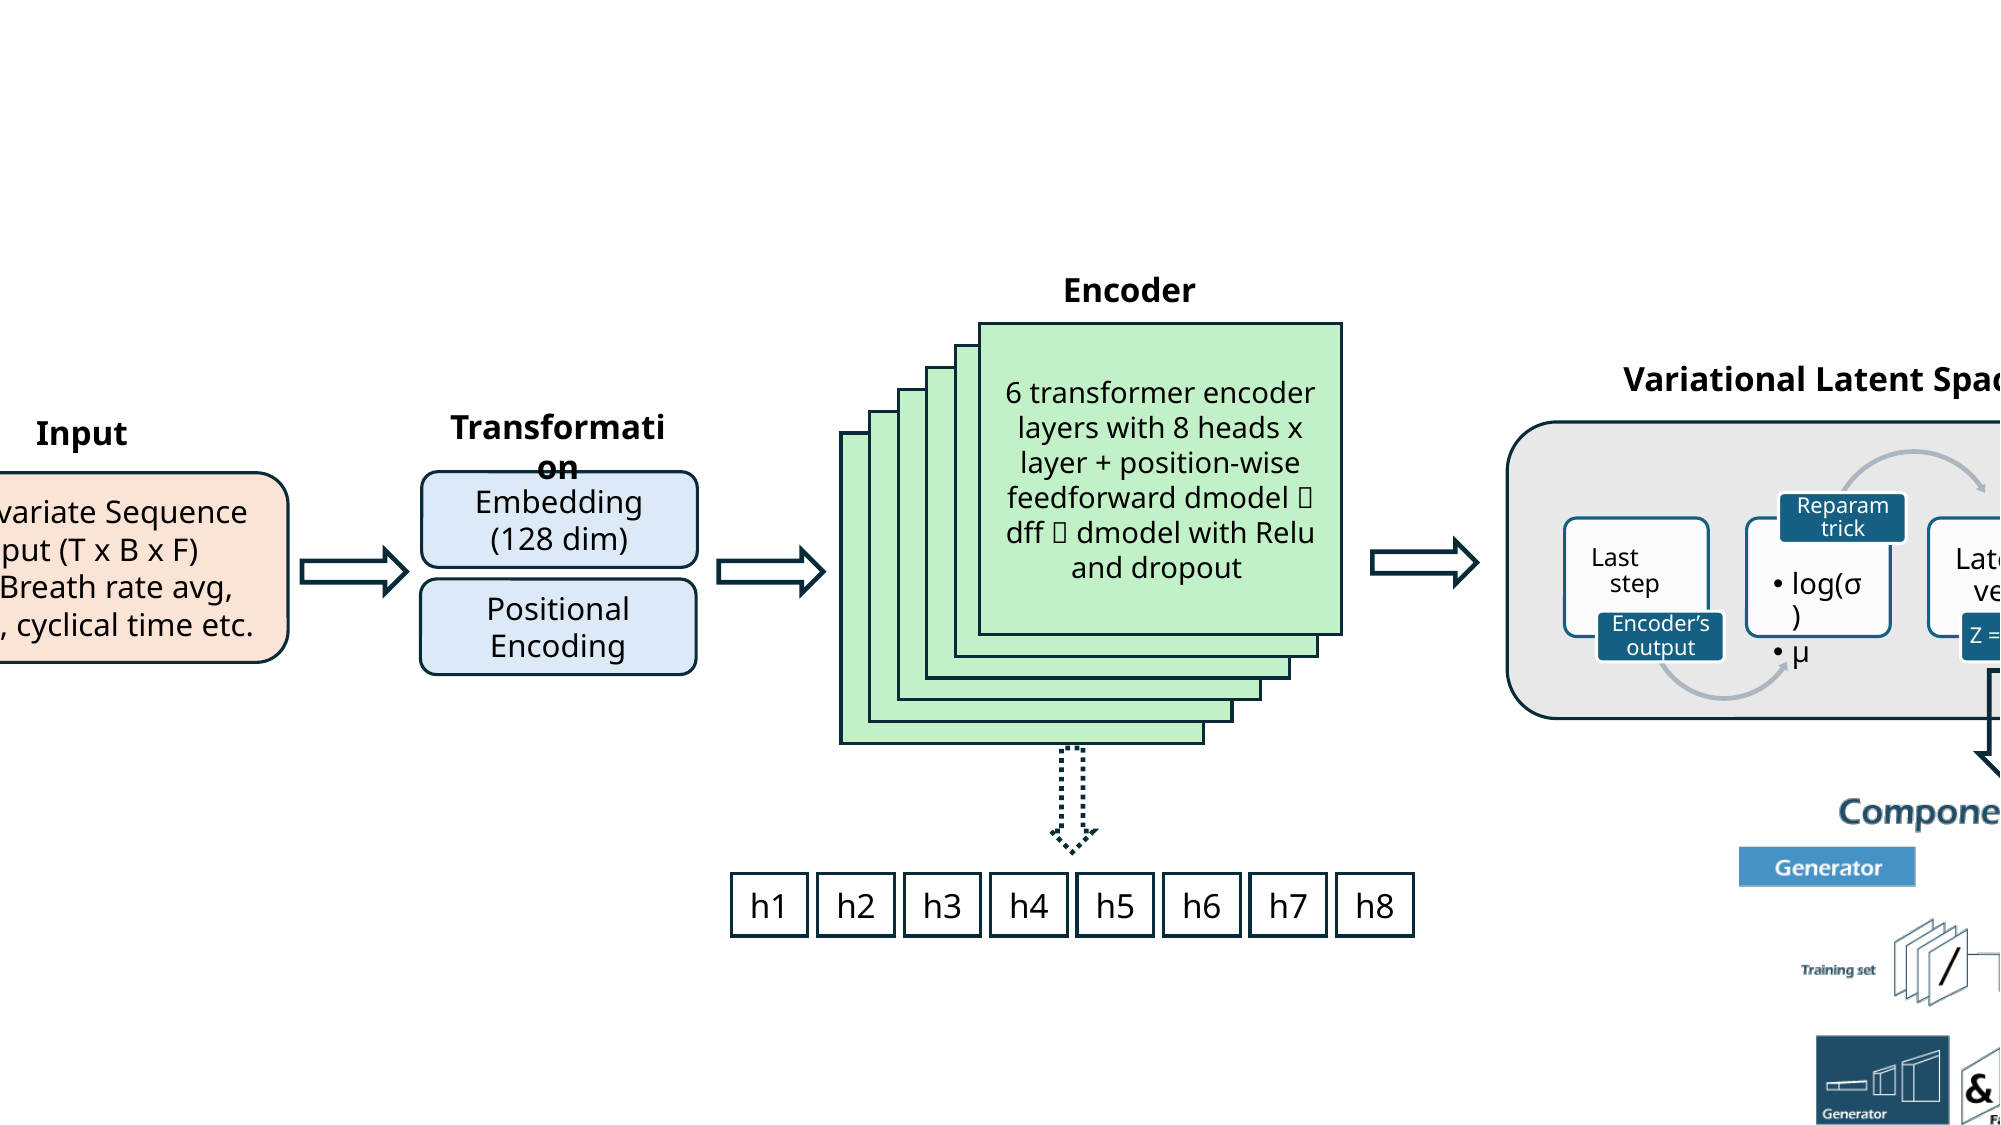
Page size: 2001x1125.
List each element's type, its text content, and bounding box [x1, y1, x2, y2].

text_box [1370, 537, 1480, 588]
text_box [1563, 435, 2000, 720]
picture [1706, 784, 2000, 1125]
text_box [1505, 420, 2000, 721]
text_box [840, 323, 1343, 745]
text_box Input [0, 405, 215, 460]
text_box Multivariate Sequence Input (T x B x F) e.g. Breath rate avg, pm2.5, cyclical time etc. [0, 471, 290, 664]
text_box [730, 873, 1414, 937]
text_box [300, 546, 409, 597]
text_box [717, 546, 826, 597]
text_box Positional Encoding [418, 577, 698, 677]
text_box Encoder [997, 261, 1262, 317]
text_box Variational Latent Space [1559, 350, 2000, 406]
text_box [1050, 746, 1095, 853]
text_box Transformation [425, 398, 691, 494]
text_box Embedding (128 dim) [420, 473, 699, 569]
text_box [1974, 720, 2000, 778]
